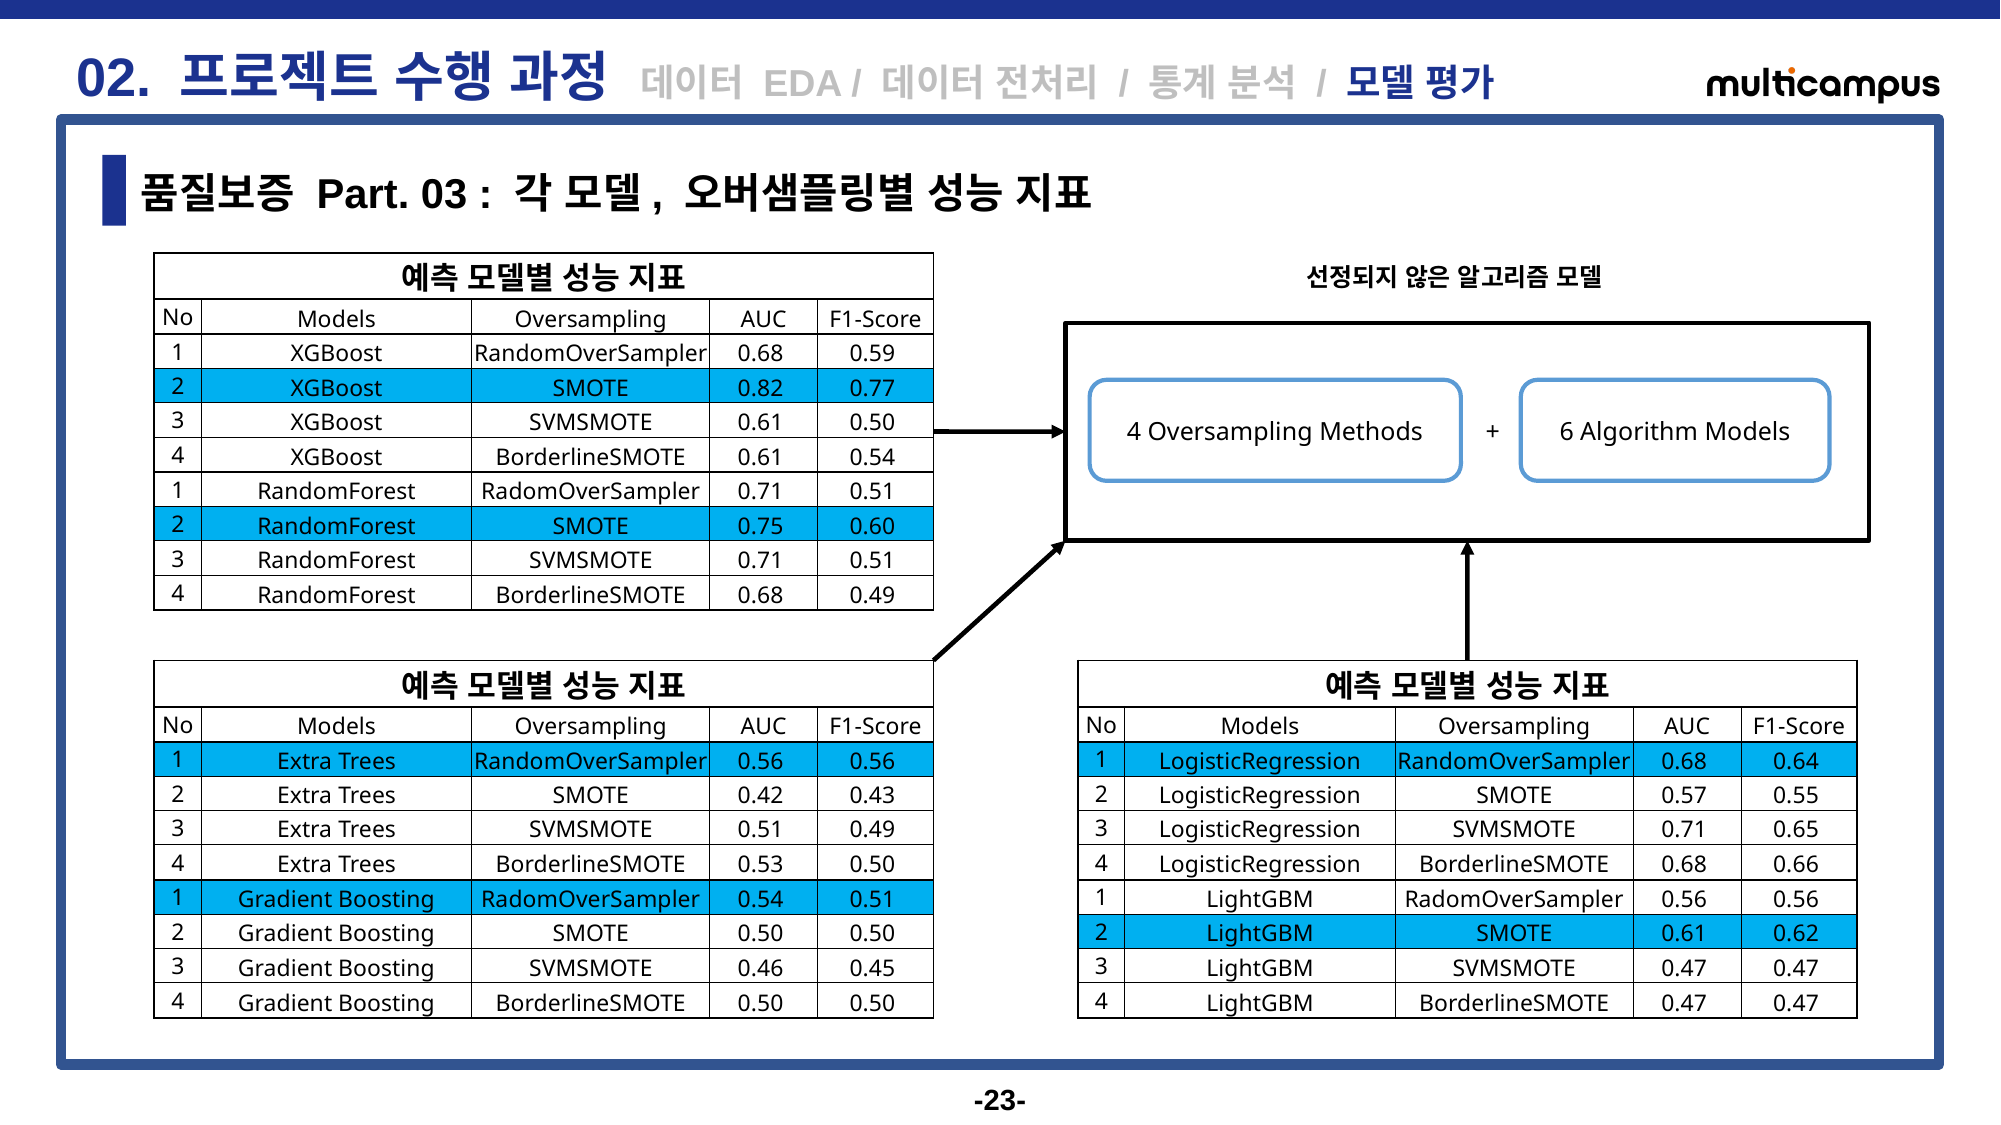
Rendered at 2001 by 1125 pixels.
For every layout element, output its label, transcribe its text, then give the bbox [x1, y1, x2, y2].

table_cell Oversampling [472, 300, 709, 333]
table_cell Oversampling [472, 708, 709, 741]
table_cell XGBoost [202, 438, 471, 471]
table_cell 3 [155, 403, 201, 437]
table_cell SVMSMOTE [472, 403, 709, 437]
table_cell 0.47 [1742, 983, 1856, 1017]
table_cell LightGBM [1125, 881, 1395, 914]
table_cell 0.47 [1634, 949, 1741, 982]
table_cell Gradient Boosting [202, 949, 471, 982]
text_box [1063, 321, 1871, 543]
table_cell 0.64 [1742, 743, 1856, 776]
table_cell AUC [710, 300, 817, 333]
table_cell 0.51 [818, 473, 933, 506]
table_cell 0.68 [710, 576, 817, 609]
table_cell BorderlineSMOTE [472, 845, 709, 879]
table_cell Oversampling [1396, 708, 1633, 741]
table_cell RandomForest [202, 473, 471, 506]
table_cell 0.65 [1742, 811, 1856, 844]
table_cell 1 [155, 881, 201, 914]
table_cell SMOTE [472, 915, 709, 948]
table_cell Gradient Boosting [202, 915, 471, 948]
table_cell AUC [1634, 708, 1741, 741]
table_cell BorderlineSMOTE [1396, 983, 1633, 1017]
table_cell 3 [1079, 811, 1124, 844]
table_cell 1 [155, 335, 201, 368]
table_cell 1 [1079, 881, 1124, 914]
table_cell 0.68 [710, 335, 817, 368]
table_cell 0.56 [710, 743, 817, 776]
table_header 예측 모델별 성능 지표 [155, 661, 933, 706]
table_cell 2 [1079, 915, 1124, 948]
picture [1707, 66, 1940, 104]
table_cell Models [202, 708, 471, 741]
table_cell 3 [155, 811, 201, 844]
table_cell 0.62 [1742, 915, 1856, 948]
table_cell 0.50 [710, 983, 817, 1017]
table_cell 0.50 [818, 403, 933, 437]
table_cell 2 [1079, 777, 1124, 810]
table_cell 0.61 [1634, 915, 1741, 948]
table_cell 1 [155, 473, 201, 506]
text_box [59, 117, 1941, 1067]
table_cell No [155, 708, 201, 741]
table_cell Gradient Boosting [202, 983, 471, 1017]
table_cell LightGBM [1125, 949, 1395, 982]
table_cell Models [202, 300, 471, 333]
text_box + [1470, 407, 1511, 453]
table_cell 2 [155, 507, 201, 540]
table_cell 0.71 [710, 473, 817, 506]
table_cell Extra Trees [202, 743, 471, 776]
table_cell RandomForest [202, 541, 471, 575]
table_cell XGBoost [202, 369, 471, 402]
table_cell 4 [155, 438, 201, 471]
table_cell 0.56 [1634, 881, 1741, 914]
table_cell F1-Score [818, 300, 933, 333]
table_cell Extra Trees [202, 777, 471, 810]
table_cell 0.45 [818, 949, 933, 982]
table_cell 3 [155, 541, 201, 575]
table_cell LogisticRegression [1125, 743, 1395, 776]
table_cell BorderlineSMOTE [472, 983, 709, 1017]
table_cell 0.56 [1742, 881, 1856, 914]
table_cell 0.56 [818, 743, 933, 776]
table_cell 1 [1079, 743, 1124, 776]
table_cell BorderlineSMOTE [472, 576, 709, 609]
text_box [933, 540, 1066, 661]
table_cell 0.46 [710, 949, 817, 982]
table_cell RadomOverSampler [472, 881, 709, 914]
table_cell 2 [155, 369, 201, 402]
table_cell 1 [155, 743, 201, 776]
table_cell 0.47 [1634, 983, 1741, 1017]
table_cell 0.71 [1634, 811, 1741, 844]
table_cell Extra Trees [202, 811, 471, 844]
table_cell 4 [1079, 845, 1124, 879]
table_cell 0.71 [710, 541, 817, 575]
table_cell 0.50 [818, 915, 933, 948]
table_cell 3 [155, 949, 201, 982]
table_cell 2 [155, 777, 201, 810]
table_cell SVMSMOTE [1396, 811, 1633, 844]
table_cell No [1079, 708, 1124, 741]
table_cell 0.54 [710, 881, 817, 914]
table_cell F1-Score [1742, 708, 1856, 741]
table_cell 0.77 [818, 369, 933, 402]
text_box 품질보증 Part. 03 : 각 모델, 오버샘플링별 성능 지표 [128, 156, 1939, 227]
table_cell 0.54 [818, 438, 933, 471]
table_cell RandomOverSampler [1396, 743, 1633, 776]
table_cell 0.43 [818, 777, 933, 810]
table_cell RadomOverSampler [1396, 881, 1633, 914]
text_box [100, 153, 128, 228]
table_cell 0.75 [710, 507, 817, 540]
table_cell 0.42 [710, 777, 817, 810]
table_cell LogisticRegression [1125, 811, 1395, 844]
table_cell RandomOverSampler [472, 743, 709, 776]
table_cell 0.60 [818, 507, 933, 540]
table_cell BorderlineSMOTE [472, 438, 709, 471]
table_cell SMOTE [472, 777, 709, 810]
table_cell BorderlineSMOTE [1396, 845, 1633, 879]
table_cell 0.51 [818, 541, 931, 575]
table_cell 0.61 [710, 403, 817, 437]
table_cell No [155, 300, 201, 333]
text_box 02. 프로젝트 수행 과정 데이터 EDA / 데이터 전처리 / 통계 분석 / 모델 평가 [60, 31, 1940, 117]
table_cell 3 [1079, 949, 1124, 982]
table_header 예측 모델별 성능 지표 [155, 254, 933, 298]
table_cell SVMSMOTE [472, 949, 709, 982]
table_cell 0.47 [1742, 949, 1856, 982]
table_cell 0.50 [818, 845, 933, 879]
table_cell Models [1125, 708, 1395, 741]
table_cell SVMSMOTE [472, 541, 709, 575]
table_header 예측 모델별 성능 지표 [1079, 661, 1856, 706]
table_cell 0.51 [710, 811, 817, 844]
text_box 4 Oversampling Methods [1087, 377, 1464, 483]
table_cell 0.82 [710, 369, 817, 402]
table_cell 4 [155, 983, 201, 1017]
table_cell LogisticRegression [1125, 845, 1395, 879]
table_cell 0.68 [1634, 743, 1741, 776]
table_cell RandomForest [202, 576, 471, 609]
table_cell F1-Score [818, 708, 933, 741]
table_cell 2 [155, 915, 201, 948]
table_cell 0.50 [710, 915, 817, 948]
table_cell SMOTE [1396, 915, 1633, 948]
table_cell RandomForest [202, 507, 471, 540]
table_cell RandomOverSampler [472, 335, 709, 368]
table_cell 0.50 [818, 983, 933, 1017]
table_cell 4 [1079, 983, 1124, 1017]
text_box 6 Algorithm Models [1518, 377, 1832, 483]
table_cell 0.49 [818, 576, 928, 609]
table_cell 0.59 [818, 335, 933, 368]
text_box 선정되지 않은 알고리즘 모델 [1291, 253, 1652, 299]
table_cell 0.66 [1742, 845, 1856, 879]
table_cell LogisticRegression [1125, 777, 1395, 810]
table_cell LightGBM [1125, 915, 1395, 948]
table_cell 4 [155, 576, 201, 609]
table_cell SVMSMOTE [472, 811, 709, 844]
table_cell SMOTE [472, 369, 709, 402]
table_cell 4 [155, 845, 201, 879]
table_cell SVMSMOTE [1396, 949, 1633, 982]
table_cell 0.61 [710, 438, 817, 471]
table_cell XGBoost [202, 335, 471, 368]
table_cell XGBoost [202, 403, 471, 437]
table_cell SMOTE [472, 507, 709, 540]
table_cell 0.53 [710, 845, 817, 879]
table_cell SMOTE [1396, 777, 1633, 810]
text_box [0, 0, 2000, 21]
table_cell Gradient Boosting [202, 881, 471, 914]
table_cell 0.68 [1634, 845, 1741, 879]
table_cell AUC [710, 708, 817, 741]
table_cell 0.51 [818, 881, 933, 914]
table_cell 0.57 [1634, 777, 1741, 810]
table_cell Extra Trees [202, 845, 471, 879]
table_cell 0.55 [1742, 777, 1856, 810]
table_cell 0.49 [818, 811, 933, 844]
table_cell RadomOverSampler [472, 473, 709, 506]
table_cell LightGBM [1125, 983, 1395, 1017]
